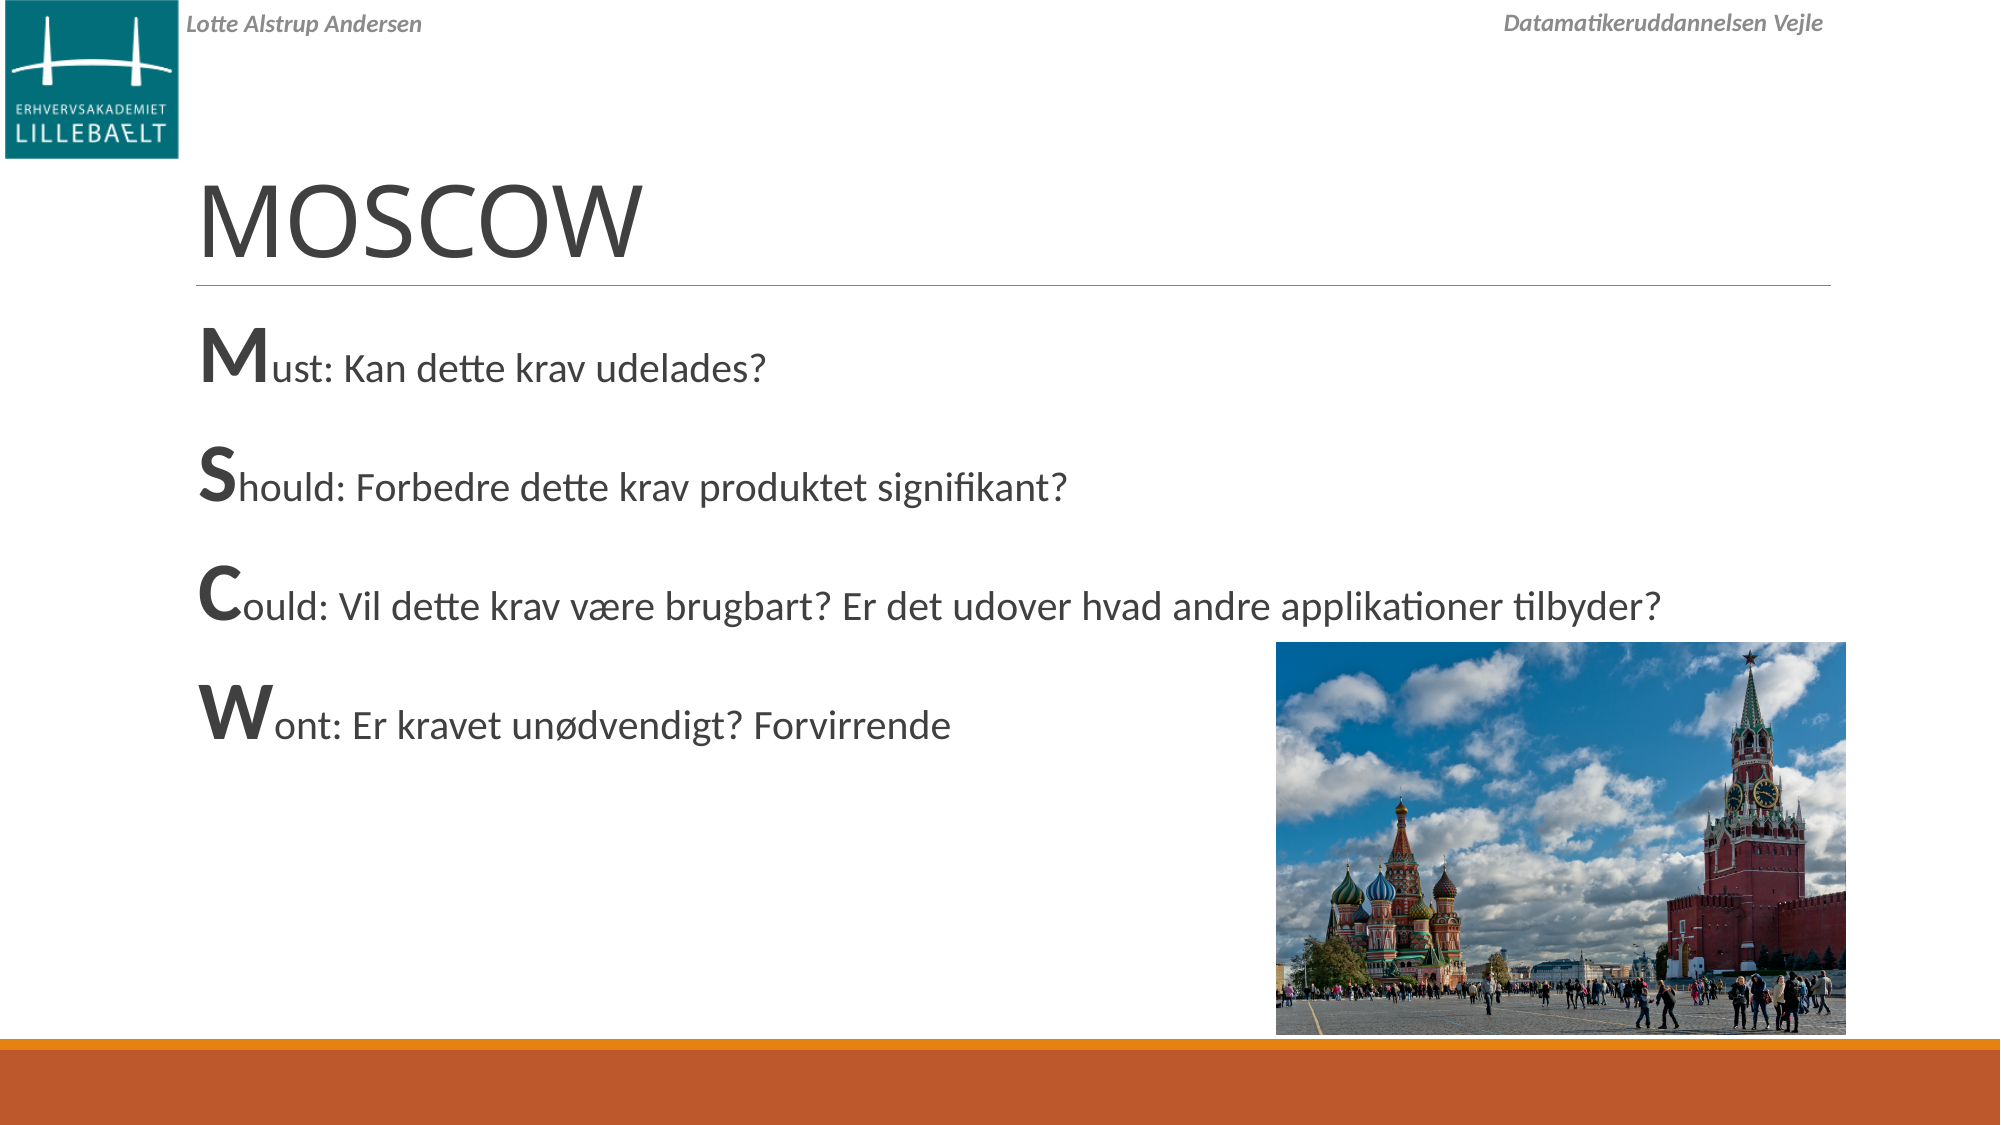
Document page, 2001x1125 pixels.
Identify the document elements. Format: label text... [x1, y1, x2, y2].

picture [4, 0, 180, 160]
list Must: Kan dette krav udelades? Should: Forbedre dette krav produktet signifikant? Could: Vil dette krav være brugbart? Er det udover hvad andre applikationer tilbyder? Wont: Er kravet unødvendigt? Forvirrende [180, 302, 1830, 963]
title MOSCOW [180, 47, 1830, 285]
picture [1275, 642, 1846, 1036]
